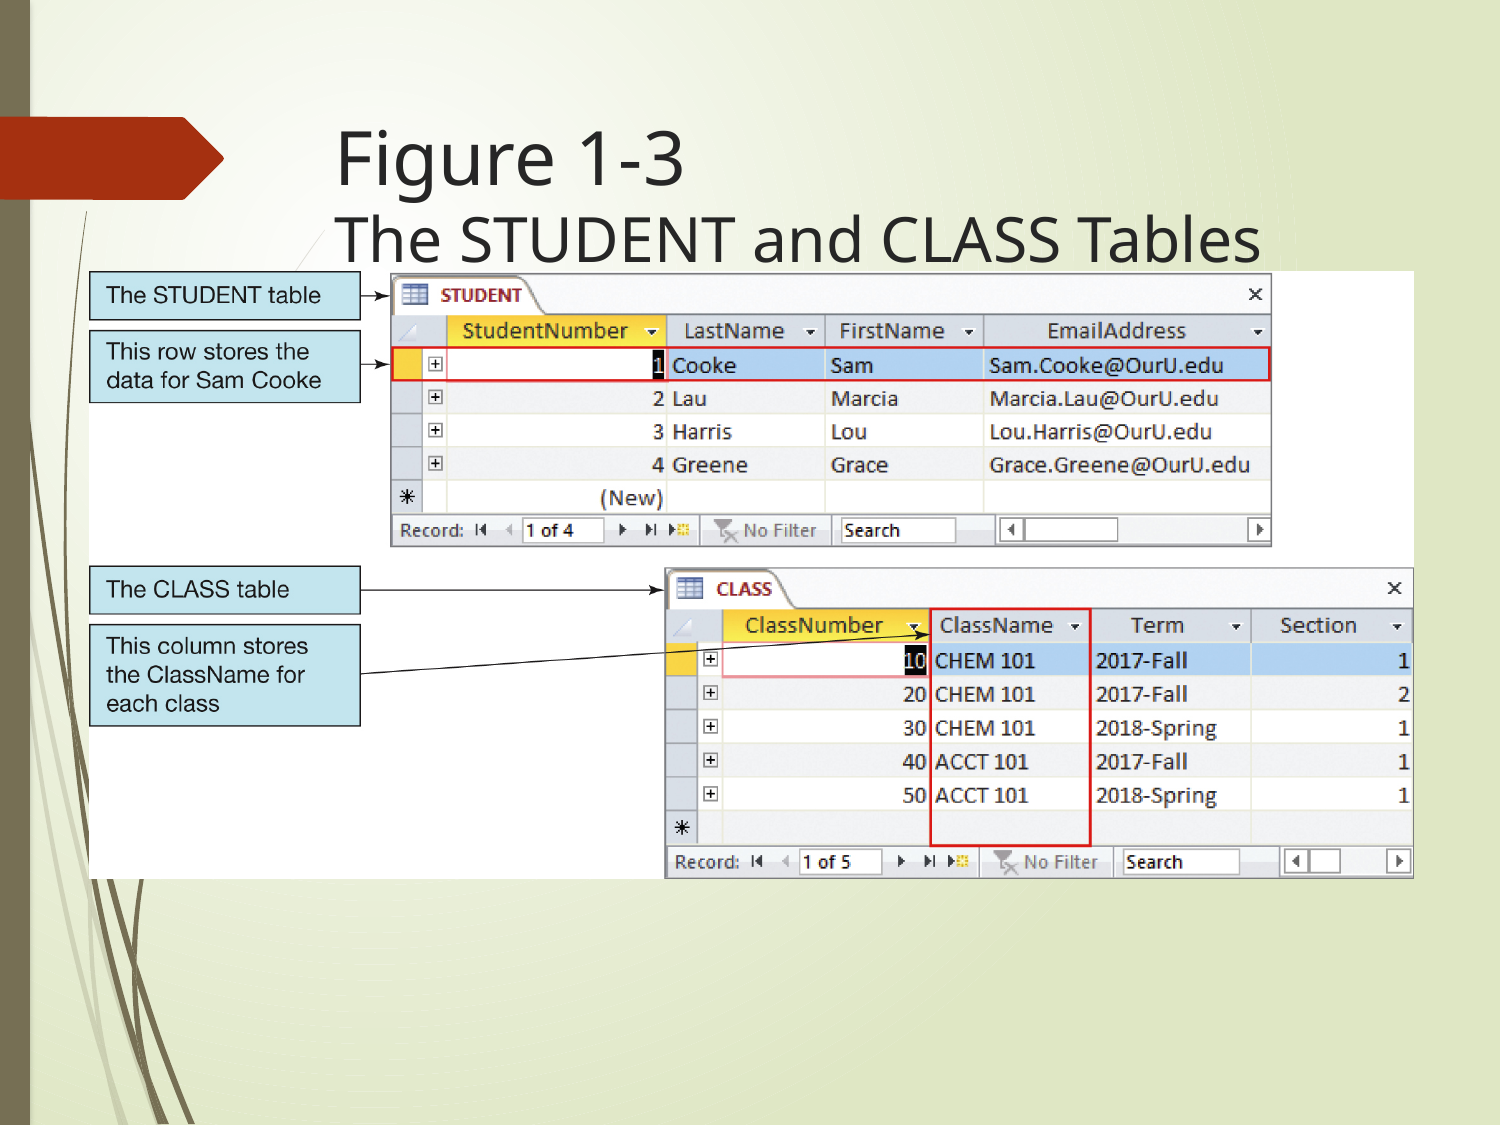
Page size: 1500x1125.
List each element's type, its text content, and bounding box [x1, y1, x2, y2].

picture [88, 270, 1414, 879]
title Figure 1-3 The STUDENT and CLASS Tables [319, 102, 1400, 270]
